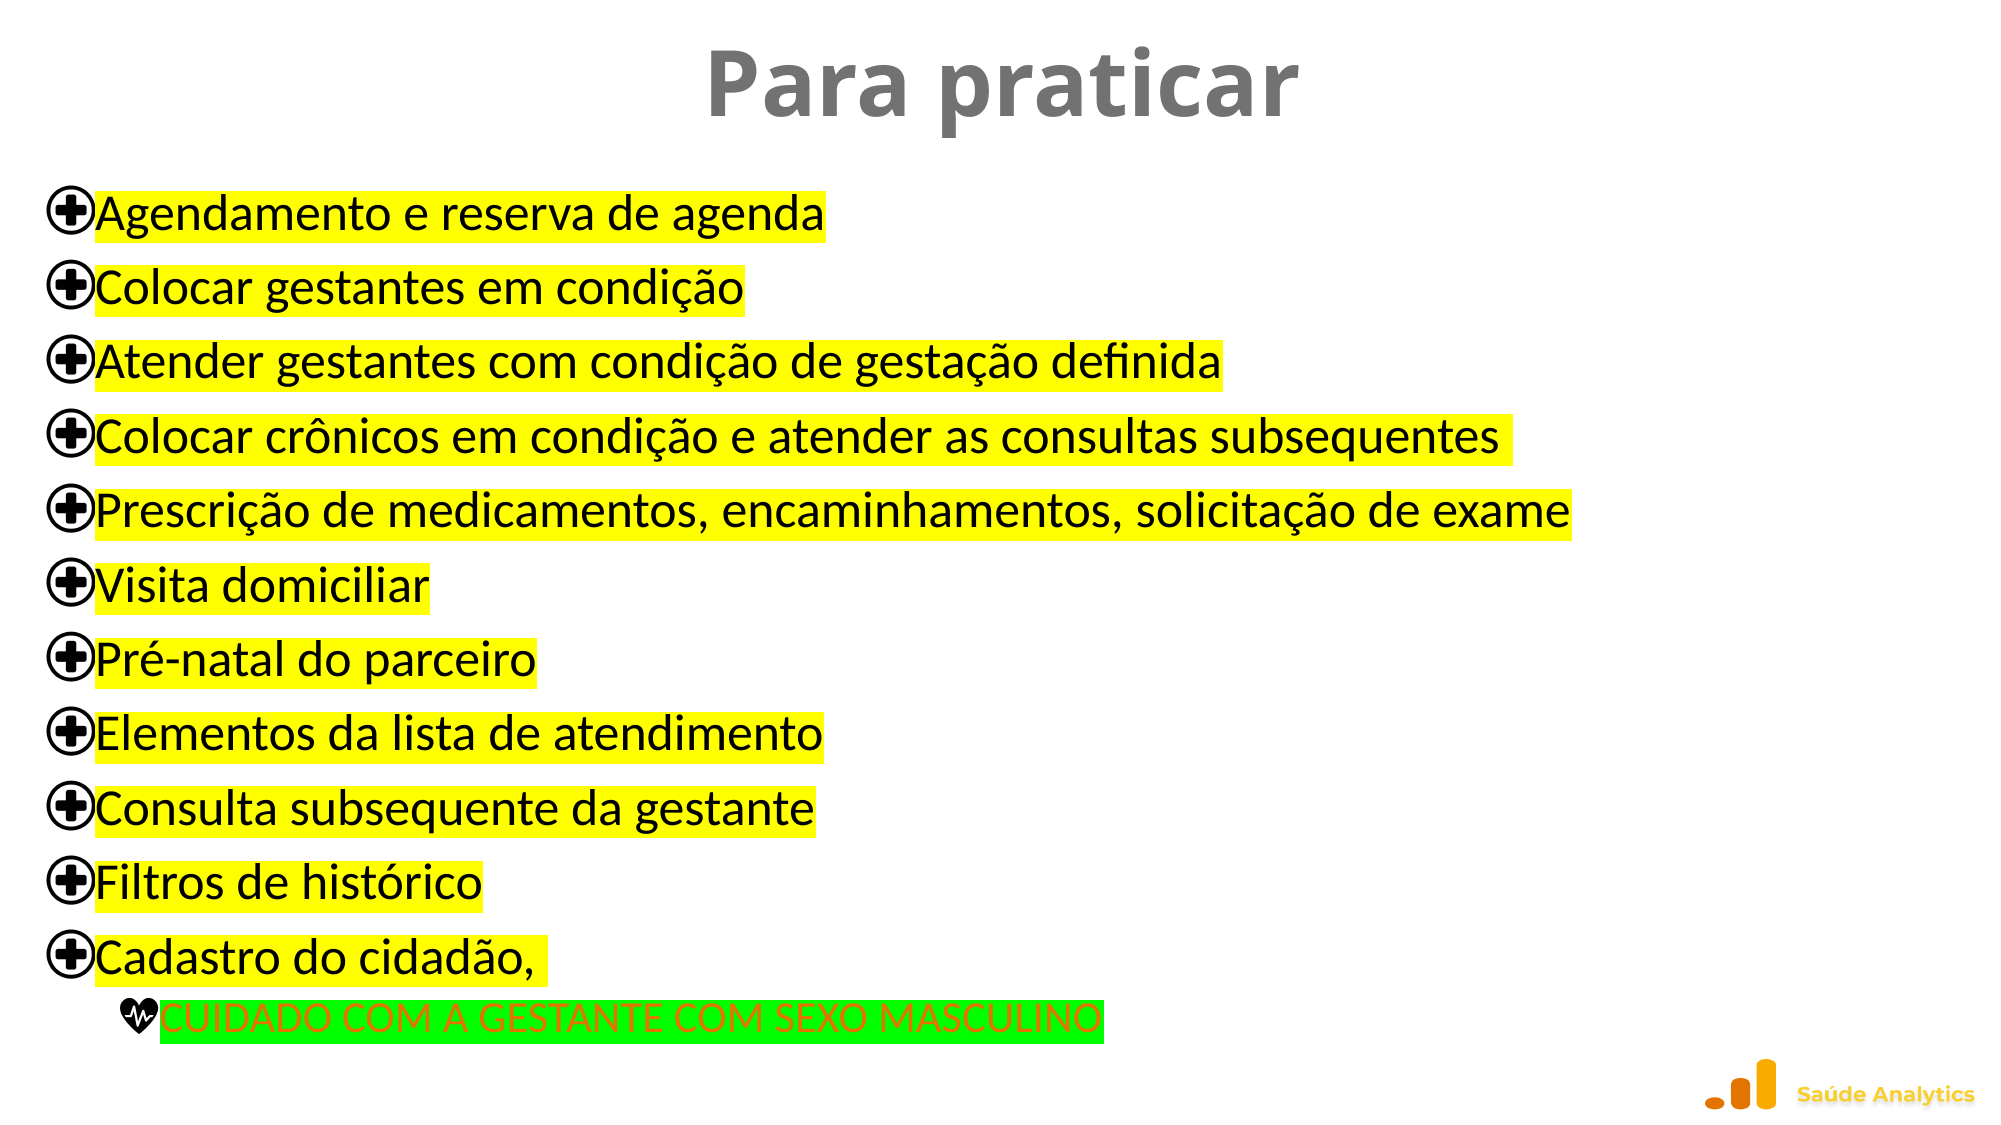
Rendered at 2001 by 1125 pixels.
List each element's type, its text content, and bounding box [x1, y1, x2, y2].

picture [40, 774, 102, 837]
picture [40, 402, 102, 464]
picture [40, 551, 102, 613]
picture [40, 328, 102, 390]
picture [40, 923, 102, 985]
picture [40, 477, 102, 539]
picture [40, 179, 102, 241]
list Agendamento e reserva de agenda Colocar gestantes em condição Atender gestantes com condição de gestação definida Colocar crônicos em condição e atender as consultas subsequentes Prescrição de medicamentos, encaminhamentos, solicitação de exame Visita domiciliar Pré-natal do parceiro Elementos da lista de atendimento Consulta subsequente da gestante Filtros de histórico Cadastro do cidadão, CUIDADO COM A GESTANTE COM SEXO MASCULINO [25, 177, 1980, 1053]
picture [40, 700, 102, 762]
picture [40, 253, 102, 316]
picture [40, 849, 102, 911]
picture [40, 625, 102, 688]
title Para praticar [25, 22, 1980, 153]
picture [112, 989, 166, 1043]
picture [1700, 1053, 1980, 1125]
